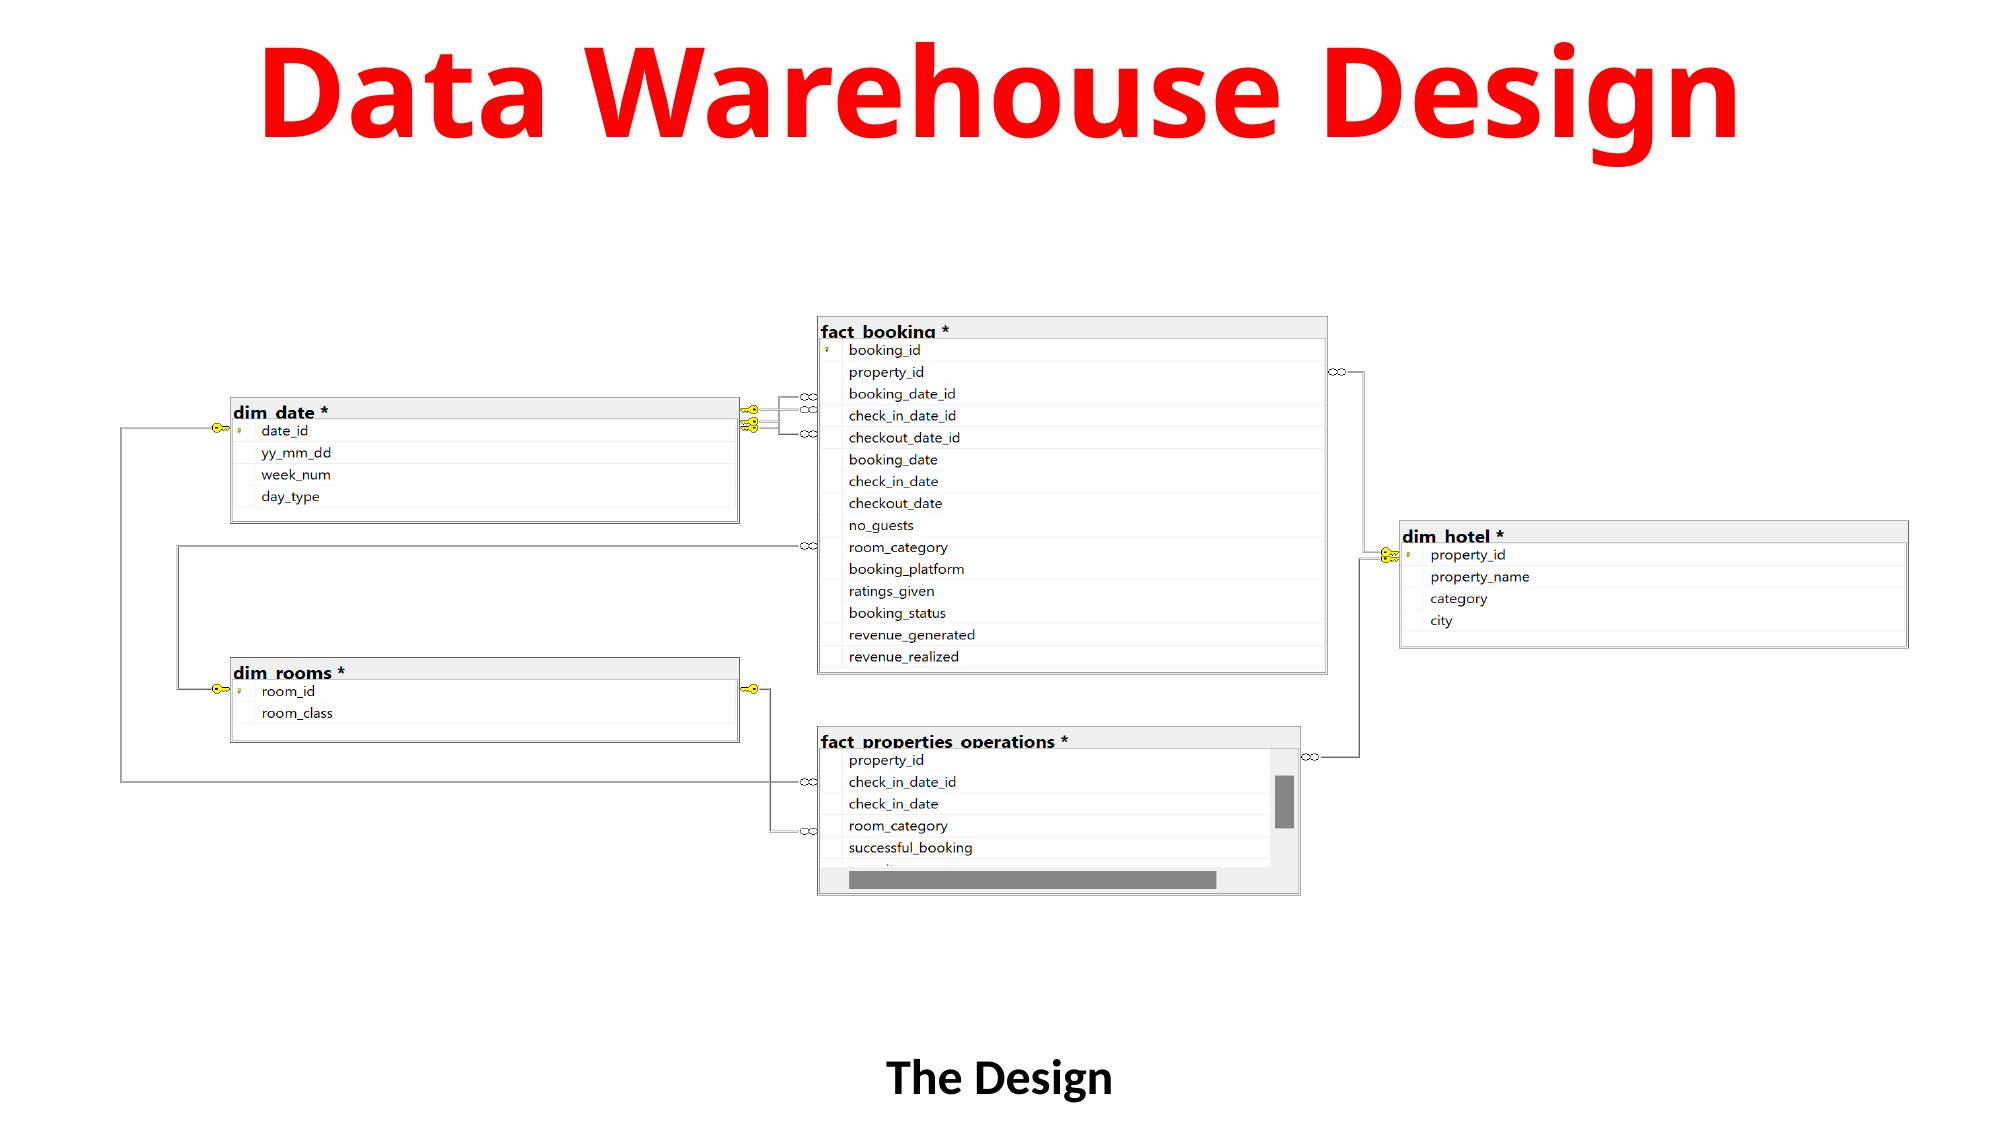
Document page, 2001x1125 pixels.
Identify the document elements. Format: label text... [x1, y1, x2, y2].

picture [0, 198, 2000, 1013]
title Data Warehouse Design [0, 0, 2000, 140]
subtitle The Design [0, 140, 2000, 198]
subtitle The Design [0, 1013, 2000, 1125]
